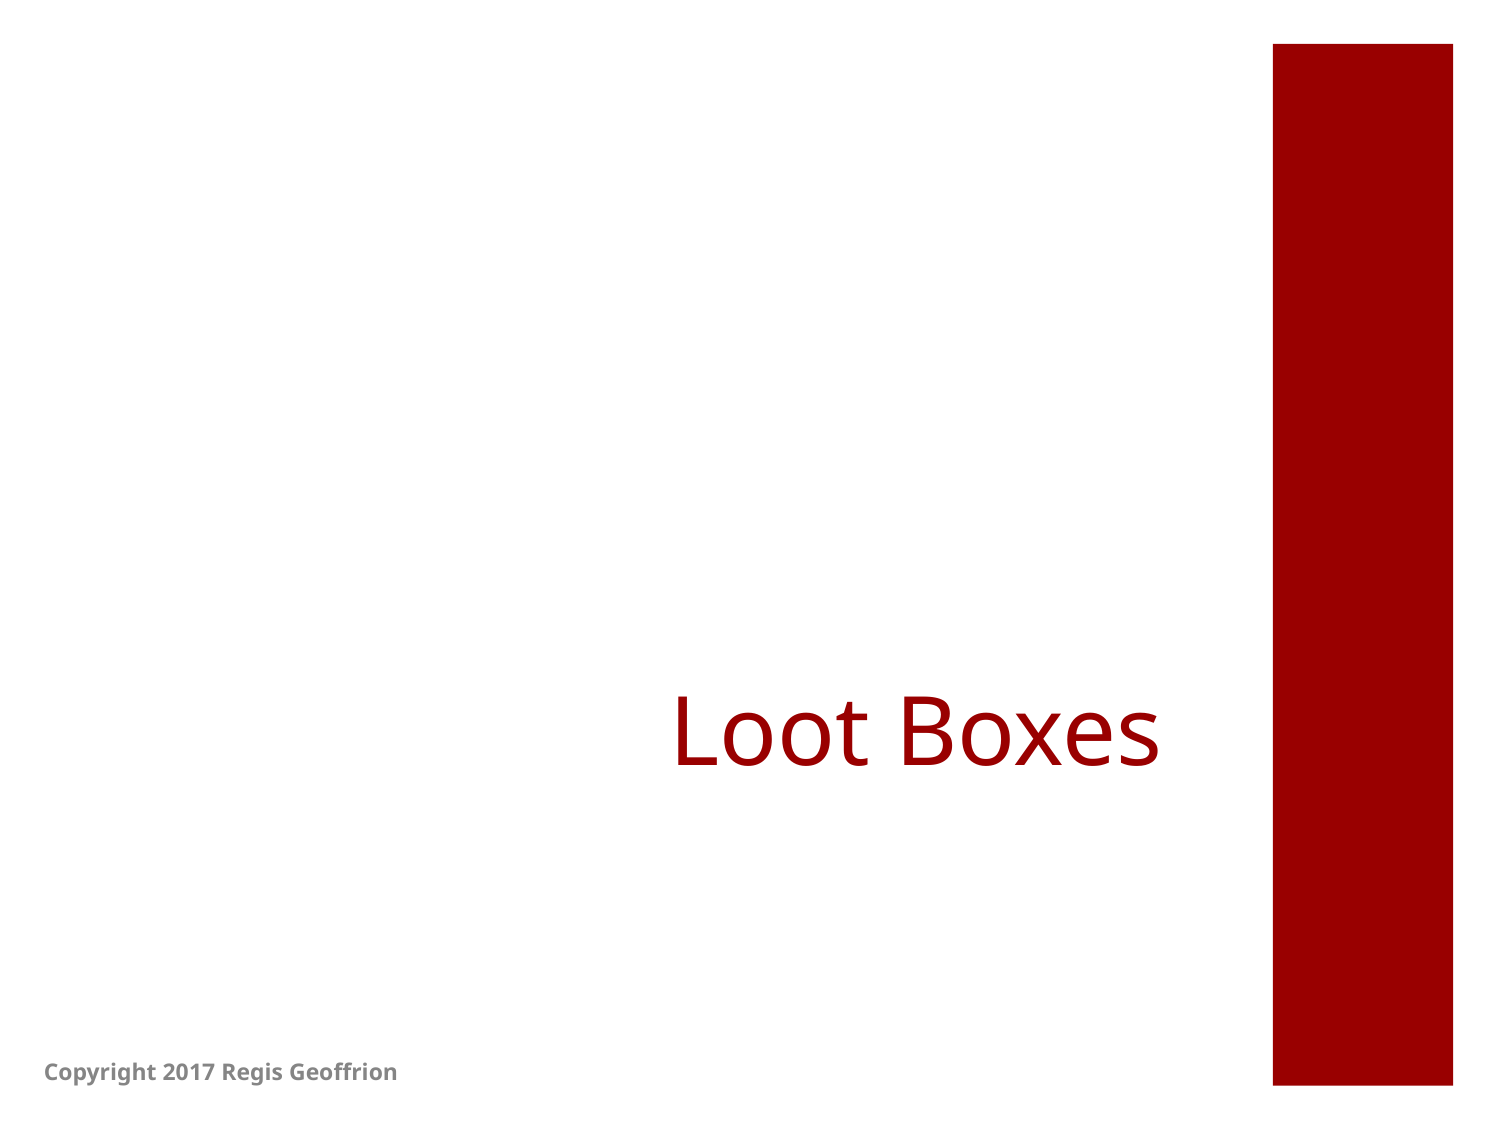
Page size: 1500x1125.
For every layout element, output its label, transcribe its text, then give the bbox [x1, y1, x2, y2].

title Loot Boxes [362, 562, 1178, 792]
footer Copyright 2017 Regis Geoffrion [28, 1042, 900, 1103]
